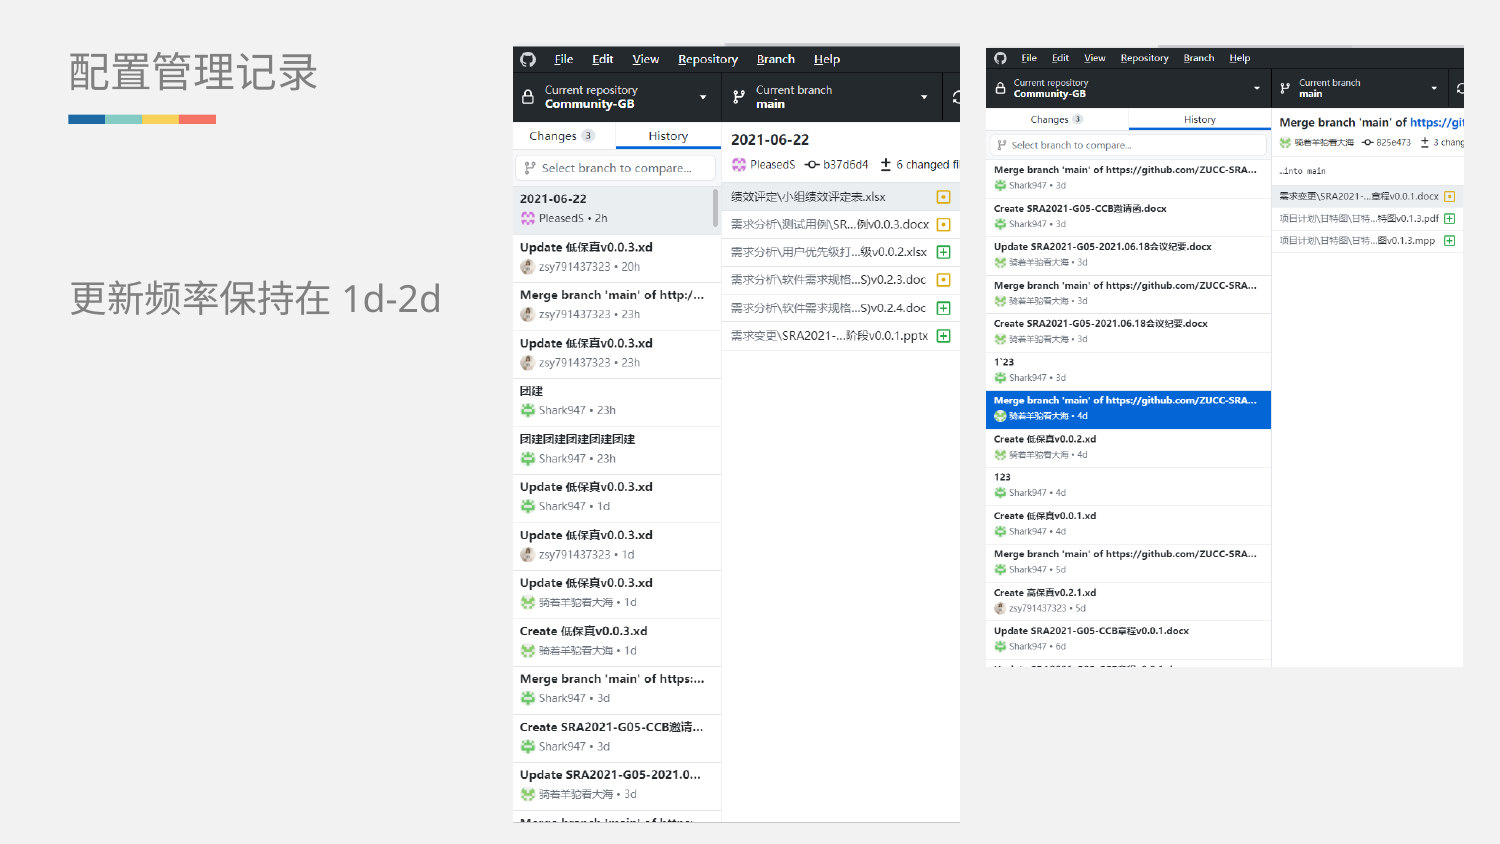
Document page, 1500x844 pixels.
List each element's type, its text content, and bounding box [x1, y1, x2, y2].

picture [513, 43, 961, 823]
text_box 更新频率保持在1d-2d [55, 244, 458, 327]
picture [986, 45, 1464, 668]
text_box 配置管理记录 [68, 45, 510, 96]
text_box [68, 114, 217, 125]
